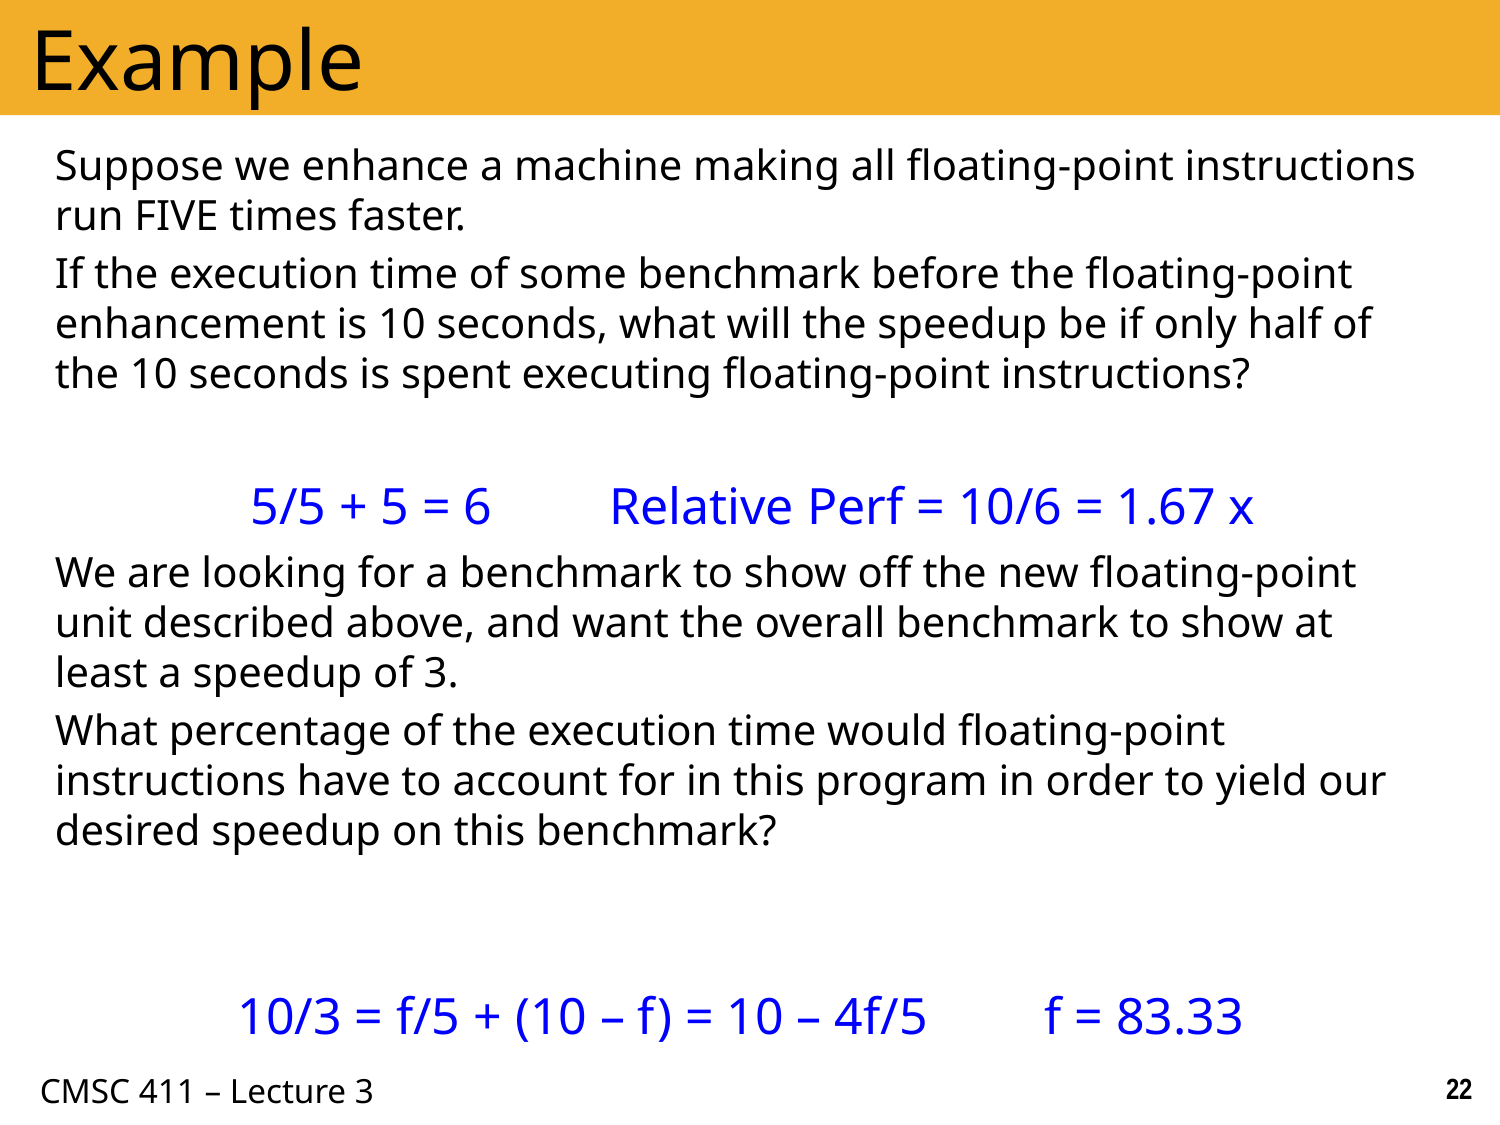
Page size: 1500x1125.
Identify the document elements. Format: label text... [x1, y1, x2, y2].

slide_number 22 [1424, 1062, 1488, 1113]
title Example [0, 0, 1500, 116]
list Suppose we enhance a machine making all floating-point instructions run FIVE times faster. If the execution time of some benchmark before the floating-point enhancement is 10 seconds, what will the speedup be if only half of the 10 seconds is spent executing floating-point instructions? We are looking for a benchmark to show off the new floating-point unit described above, and want the overall benchmark to show at least a speedup of 3. What percentage of the execution time would floating-point instructions have to account for in this program in order to yield our desired speedup on this benchmark? [24, 115, 1463, 1051]
text_box 5/5 + 5 = 6 Relative Perf = 10/6 = 1.67 x [236, 467, 1284, 542]
text_box 10/3 = f/5 + (10 – f) = 10 – 4f/5 f = 83.33 [222, 976, 1272, 1052]
